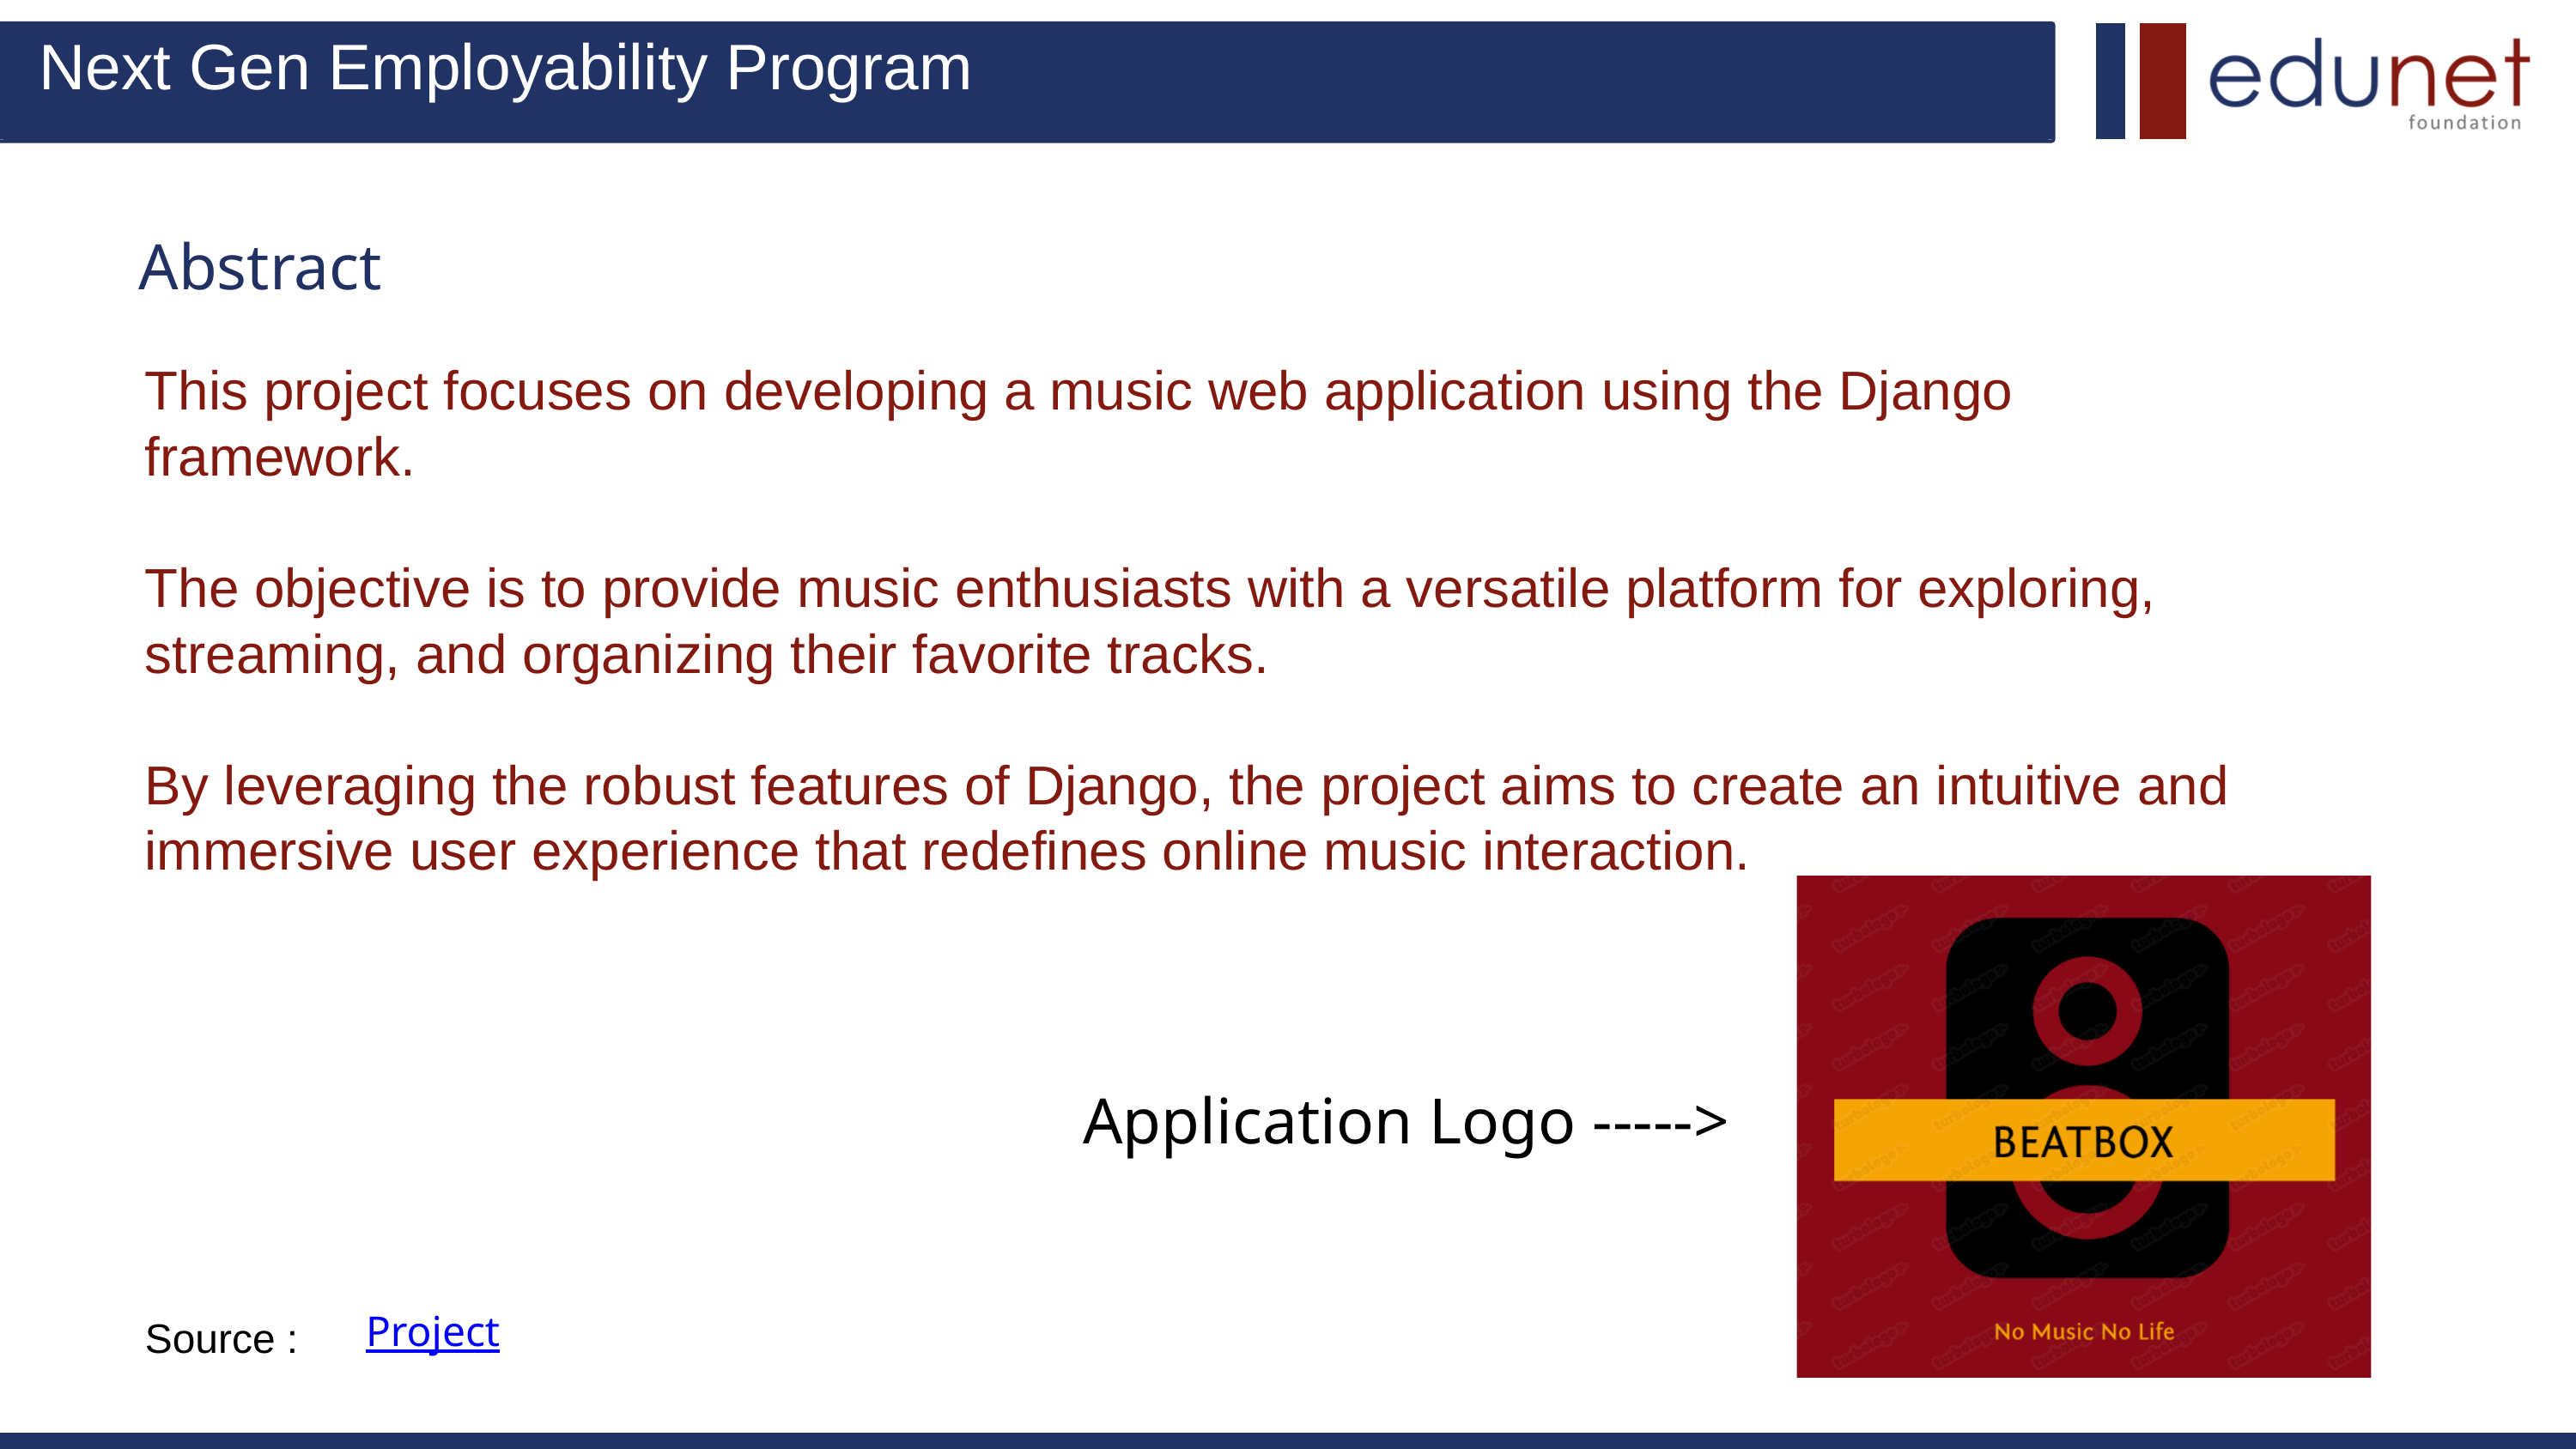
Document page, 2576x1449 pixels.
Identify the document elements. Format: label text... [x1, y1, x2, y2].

text_box Application Logo -----> [1083, 1081, 1885, 1156]
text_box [0, 21, 2056, 143]
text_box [0, 1432, 2576, 1449]
text_box Abstract [138, 227, 940, 302]
text_box Source : [144, 1312, 319, 1362]
text_box This project focuses on developing a music web application using the Django framework. The objective is to provide music enthusiasts with a versatile platform for exploring, streaming, and organizing their favorite tracks. By leveraging the robust features of Django, the project aims to create an intuitive and immersive user experience that redefines online music interaction. [144, 355, 2263, 882]
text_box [2139, 22, 2187, 140]
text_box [2095, 22, 2126, 140]
text_box [1796, 876, 2372, 1379]
text_box [2368, 25, 2545, 142]
text_box Project [366, 1312, 540, 1362]
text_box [2051, 17, 2365, 183]
